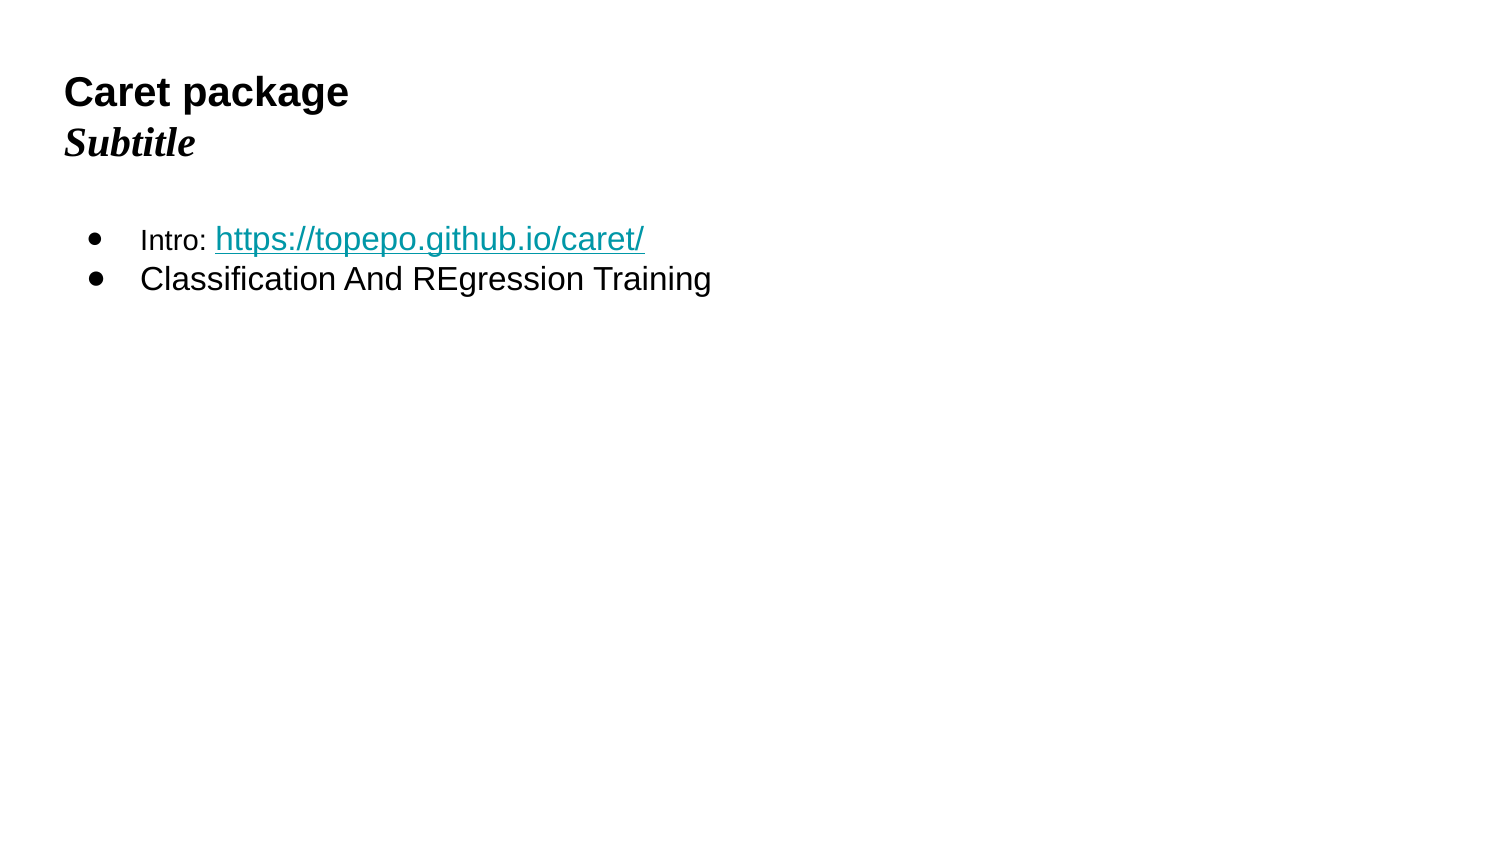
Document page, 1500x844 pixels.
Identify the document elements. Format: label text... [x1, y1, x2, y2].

text_box Caret package Subtitle [63, 64, 1276, 218]
text_box Intro: https://topepo.github.io/caret/ Classification And REgression Training [65, 217, 1435, 780]
